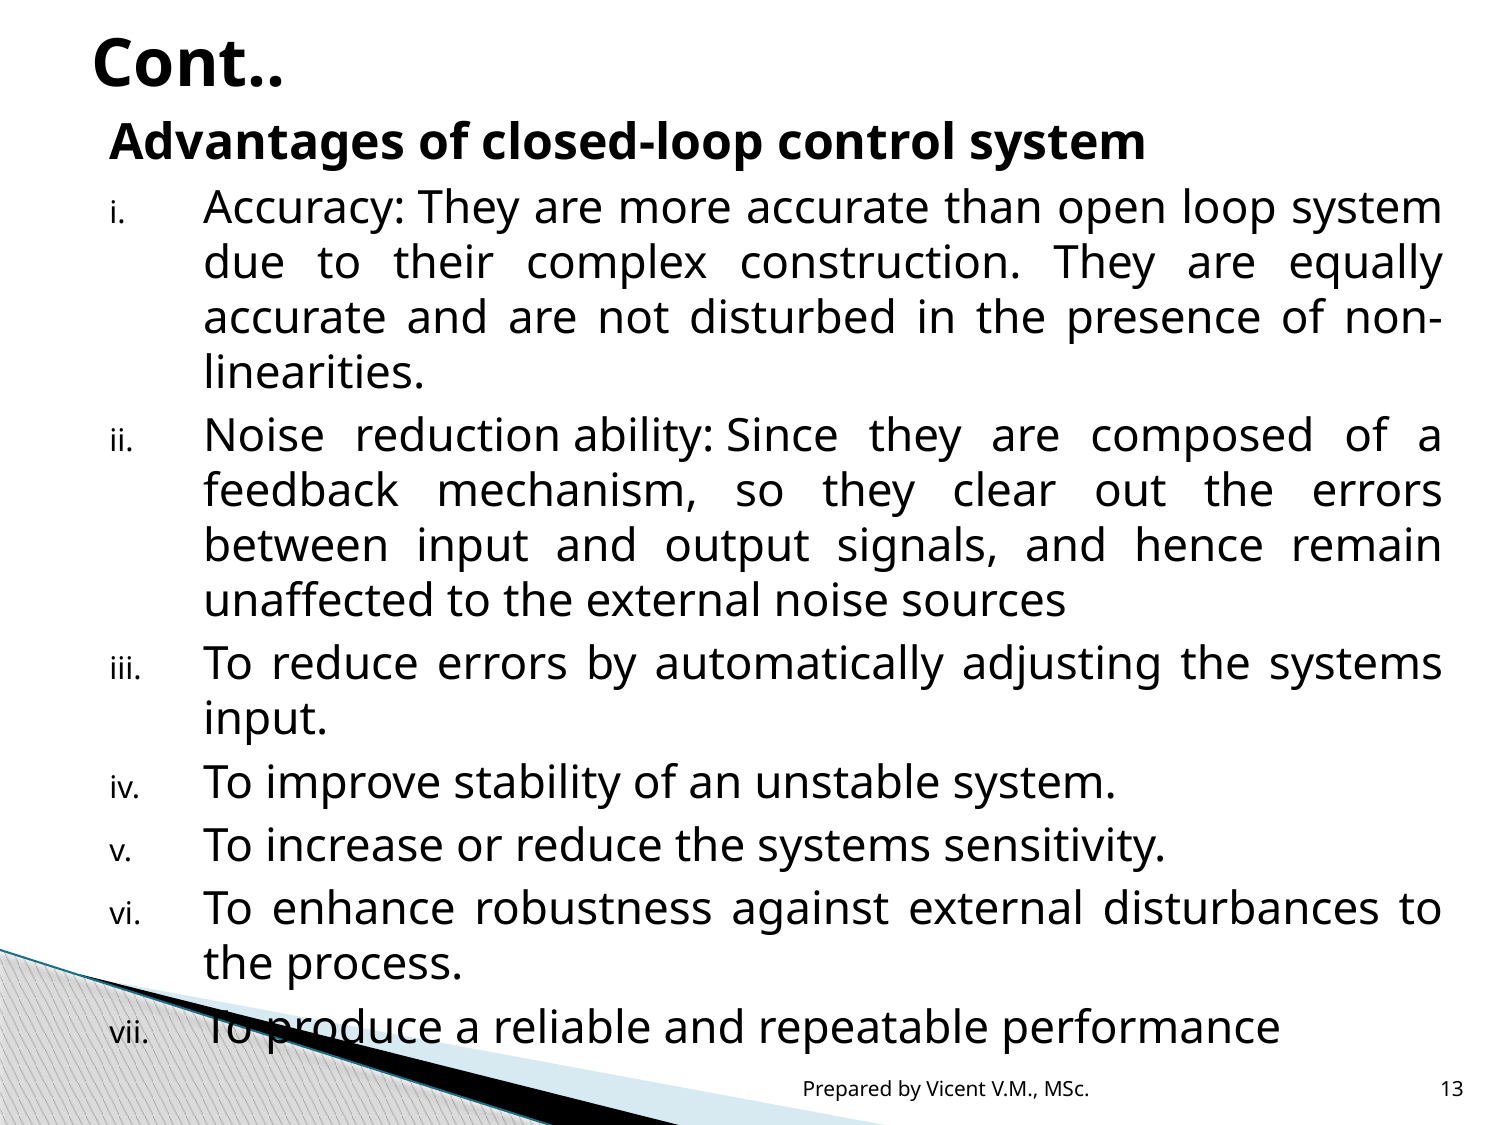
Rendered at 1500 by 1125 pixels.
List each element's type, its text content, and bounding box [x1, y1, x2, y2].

slide_number 13 [1418, 1051, 1479, 1112]
list Advantages of closed-loop control system Accuracy: They are more accurate than open loop system due to their complex construction. They are equally accurate and are not disturbed in the presence of non-linearities. Noise reduction ability: Since they are composed of a feedback mechanism, so they clear out the errors between input and output signals, and hence remain unaffected to the external noise sources To reduce errors by automatically adjusting the systems input. To improve stability of an unstable system. To increase or reduce the systems sensitivity. To enhance robustness against external disturbances to the process. To produce a reliable and repeatable performance [76, 101, 1459, 1059]
footer Prepared by Vicent V.M., MSc. [718, 1051, 1105, 1112]
title Cont.. [76, 19, 1427, 100]
